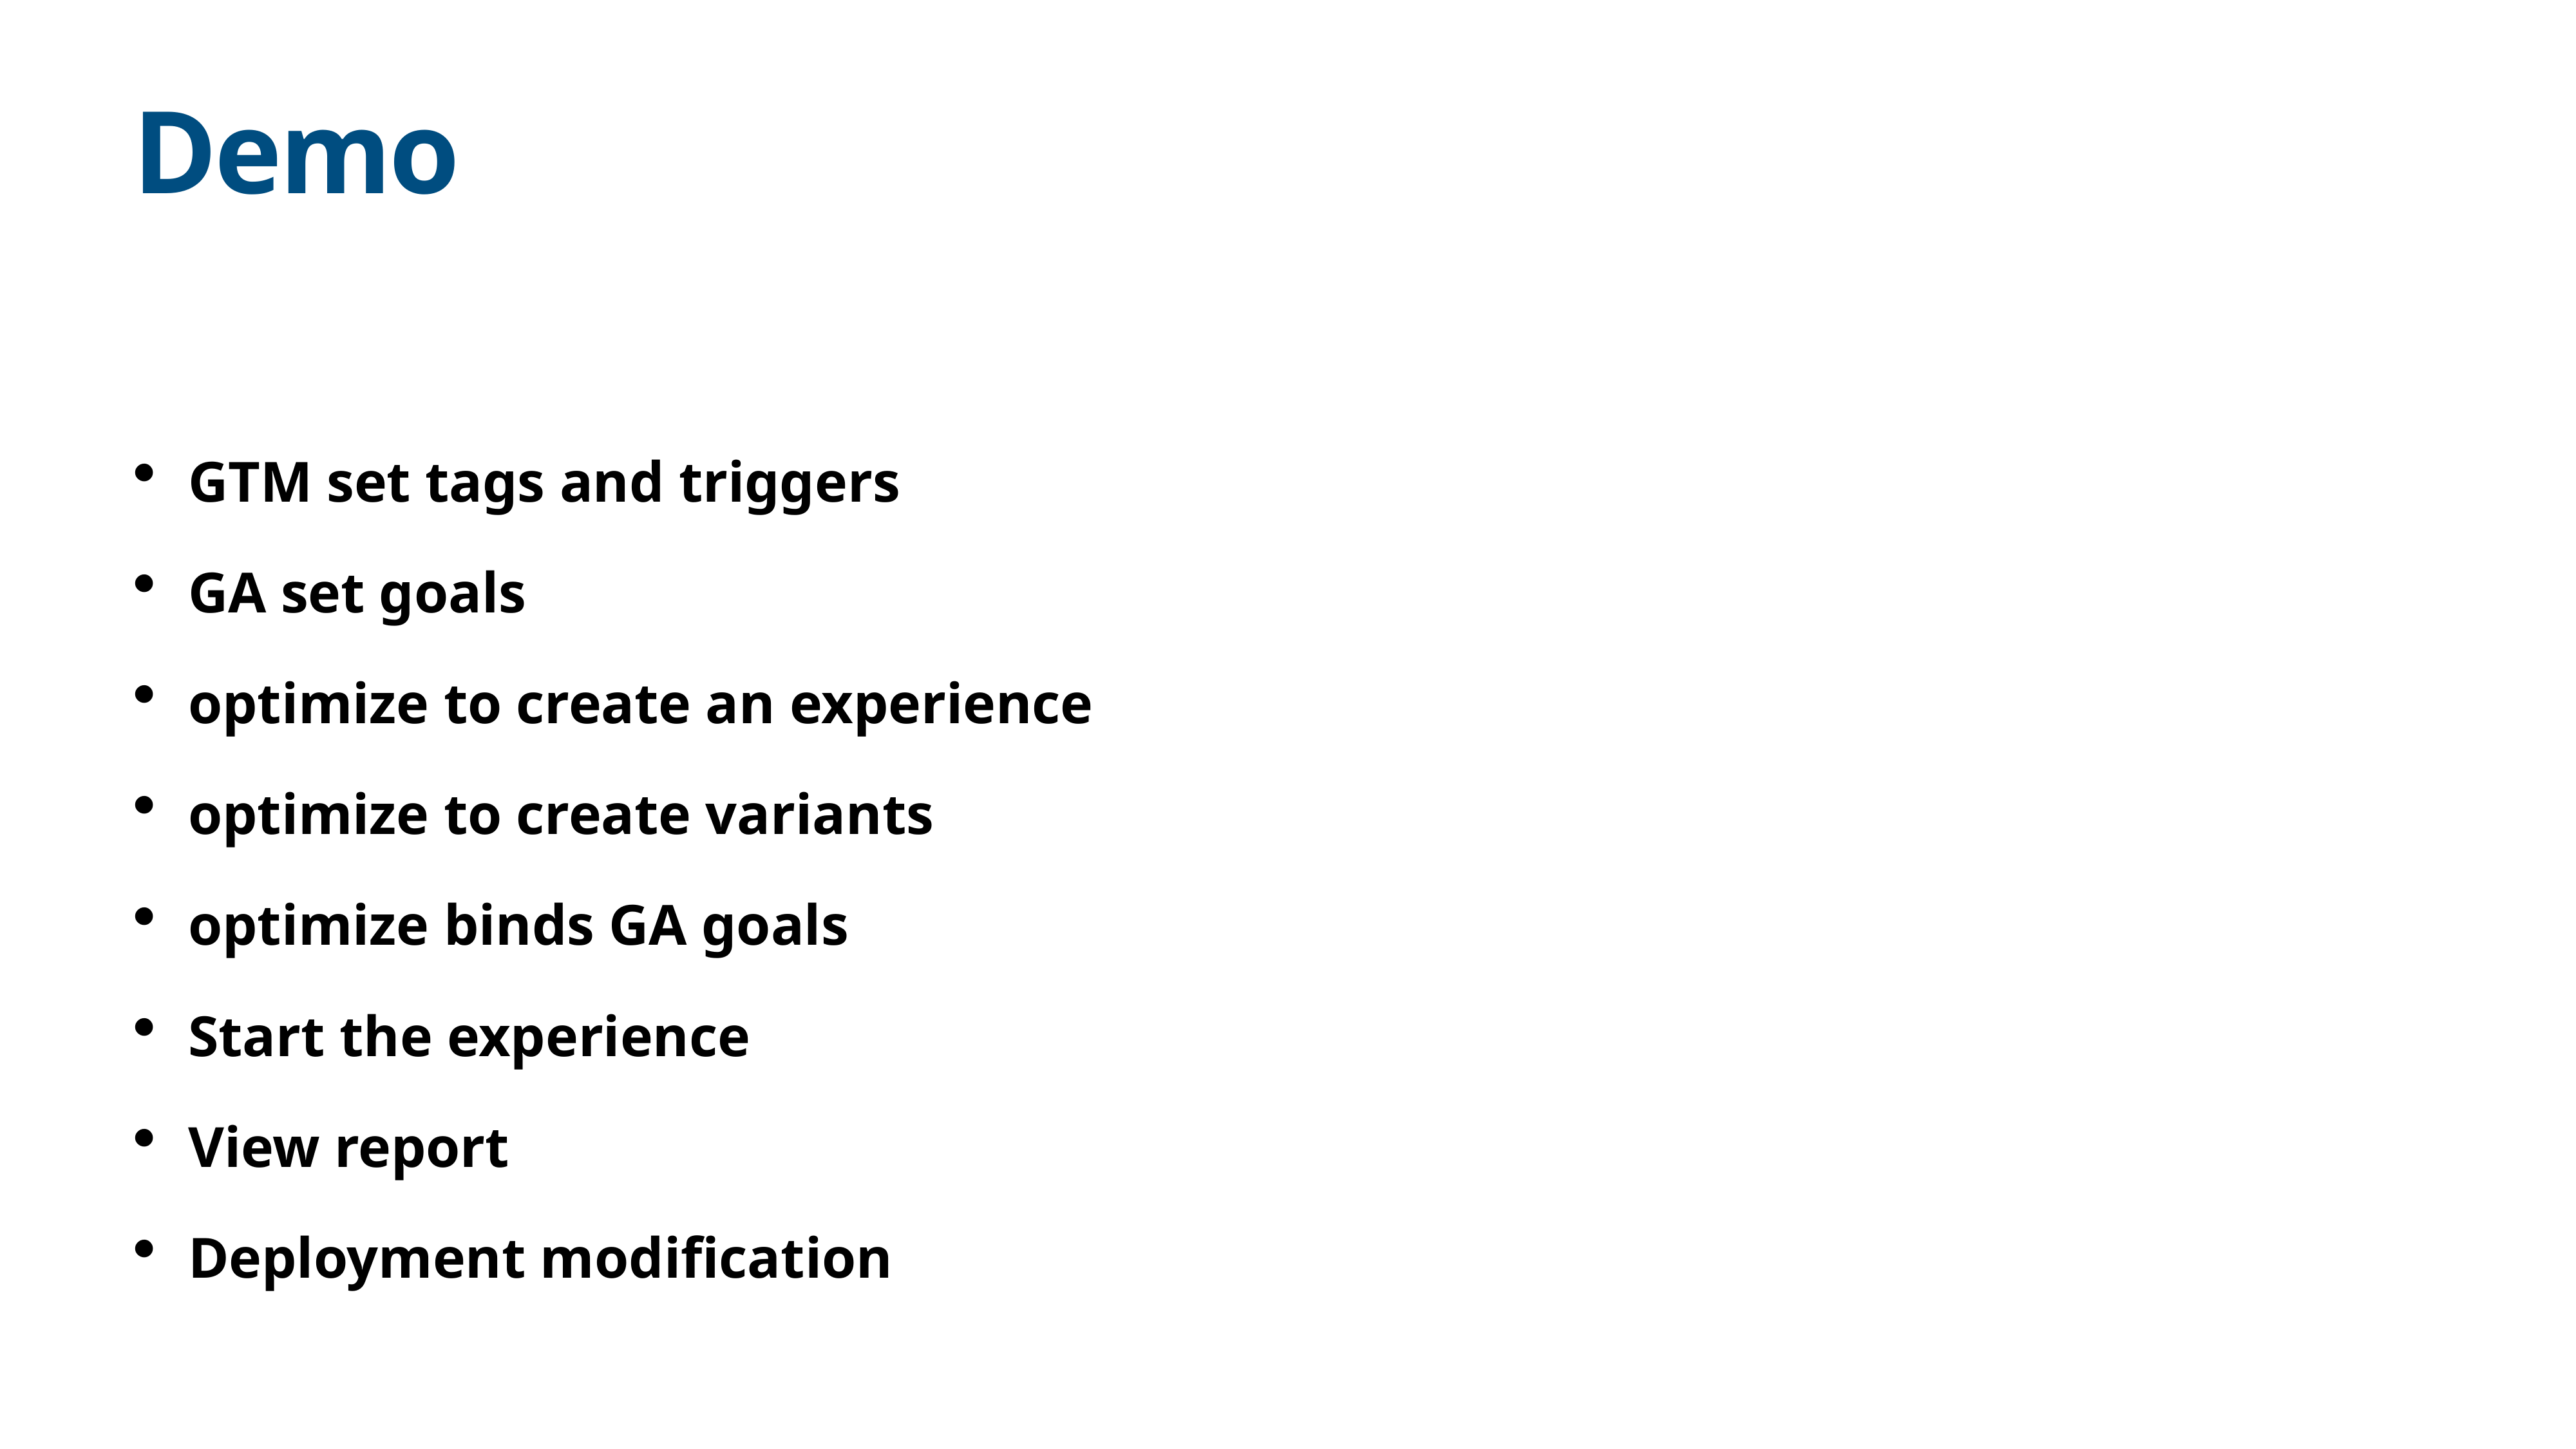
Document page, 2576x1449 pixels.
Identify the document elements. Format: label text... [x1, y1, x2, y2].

title Demo [127, 100, 1776, 253]
list GTM set tags and triggers GA set goals optimize to create an experience optimize to create variants optimize binds GA goals Start the experience View report Deployment modification [127, 448, 2449, 1321]
